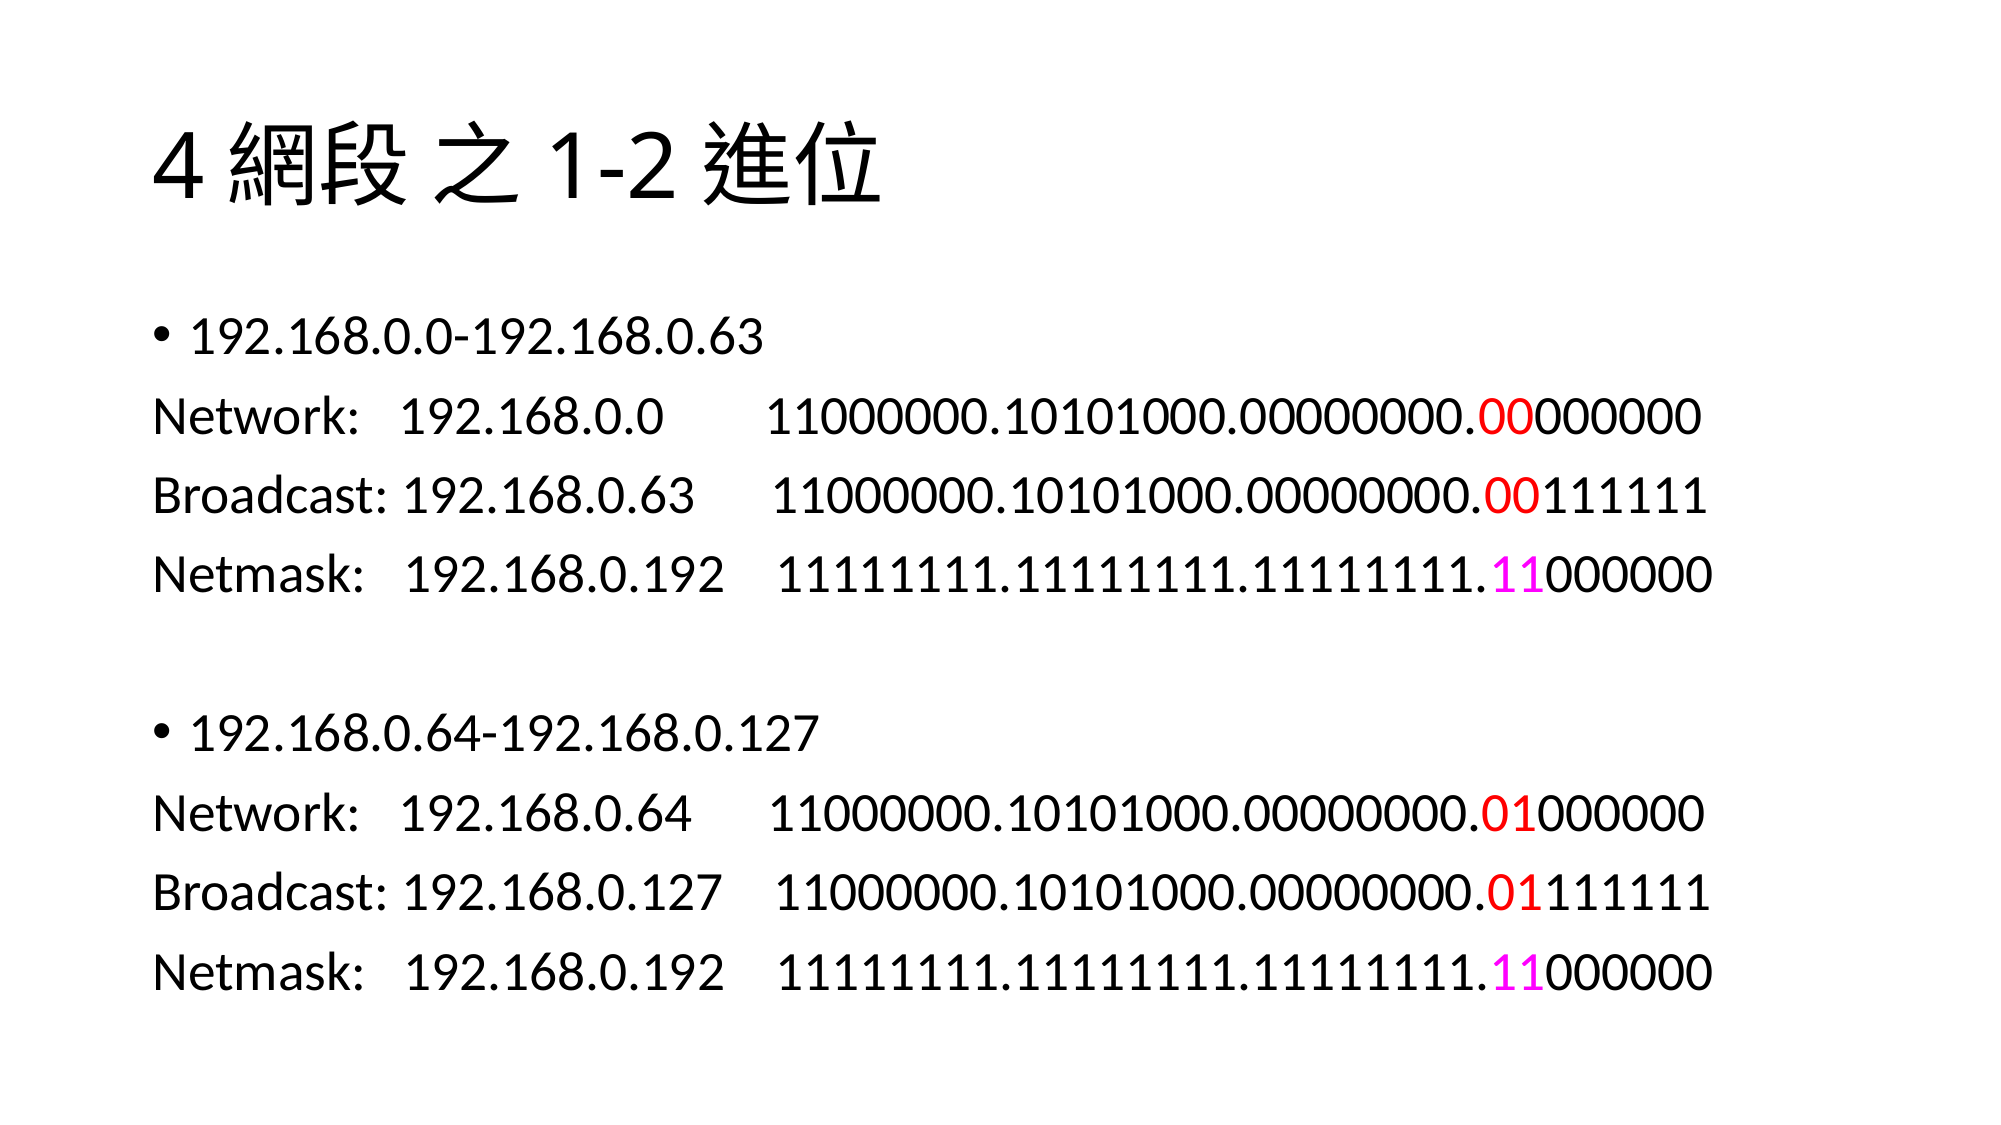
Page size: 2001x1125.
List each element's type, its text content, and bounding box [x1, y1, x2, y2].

list 192.168.0.0-192.168.0.63 Network: 192.168.0.0 11000000.10101000.00000000.00000000 Broadcast: 192.168.0.63 11000000.10101000.00000000.00111111 Netmask: 192.168.0.192 11111111.11111111.11111111.11000000 192.168.0.64-192.168.0.127 Network: 192.168.0.64 11000000.10101000.00000000.01000000 Broadcast: 192.168.0.127 11000000.10101000.00000000.01111111 Netmask: 192.168.0.192 11111111.11111111.11111111.11000000 [137, 299, 1863, 1014]
title 4網段 之1-2進位 [137, 59, 1863, 278]
